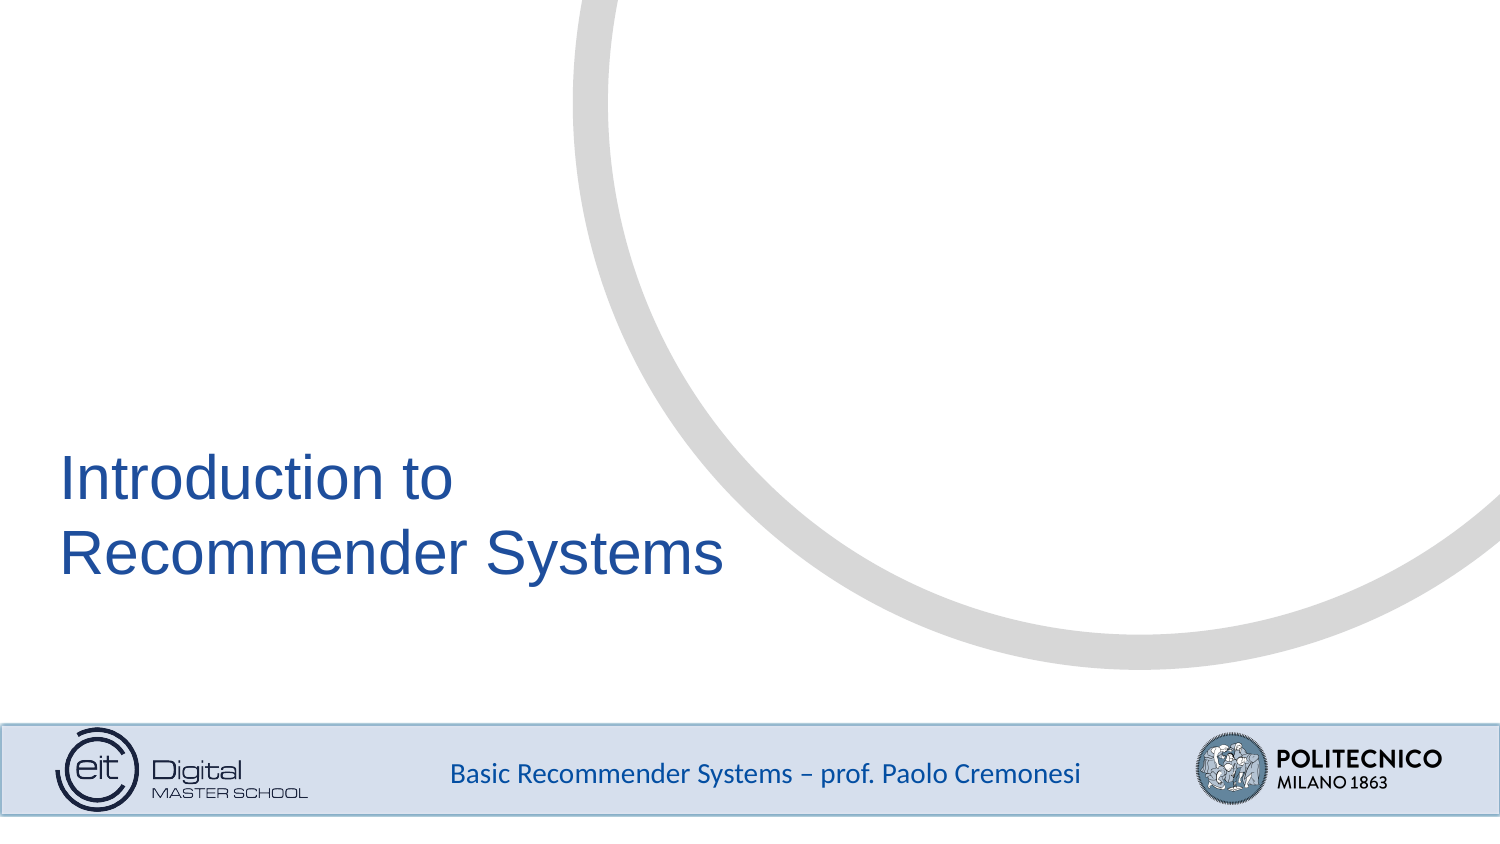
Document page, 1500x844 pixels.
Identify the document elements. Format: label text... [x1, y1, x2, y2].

picture [1192, 726, 1445, 809]
picture [55, 727, 308, 812]
list Introduction to Recommender Systems [44, 421, 855, 670]
